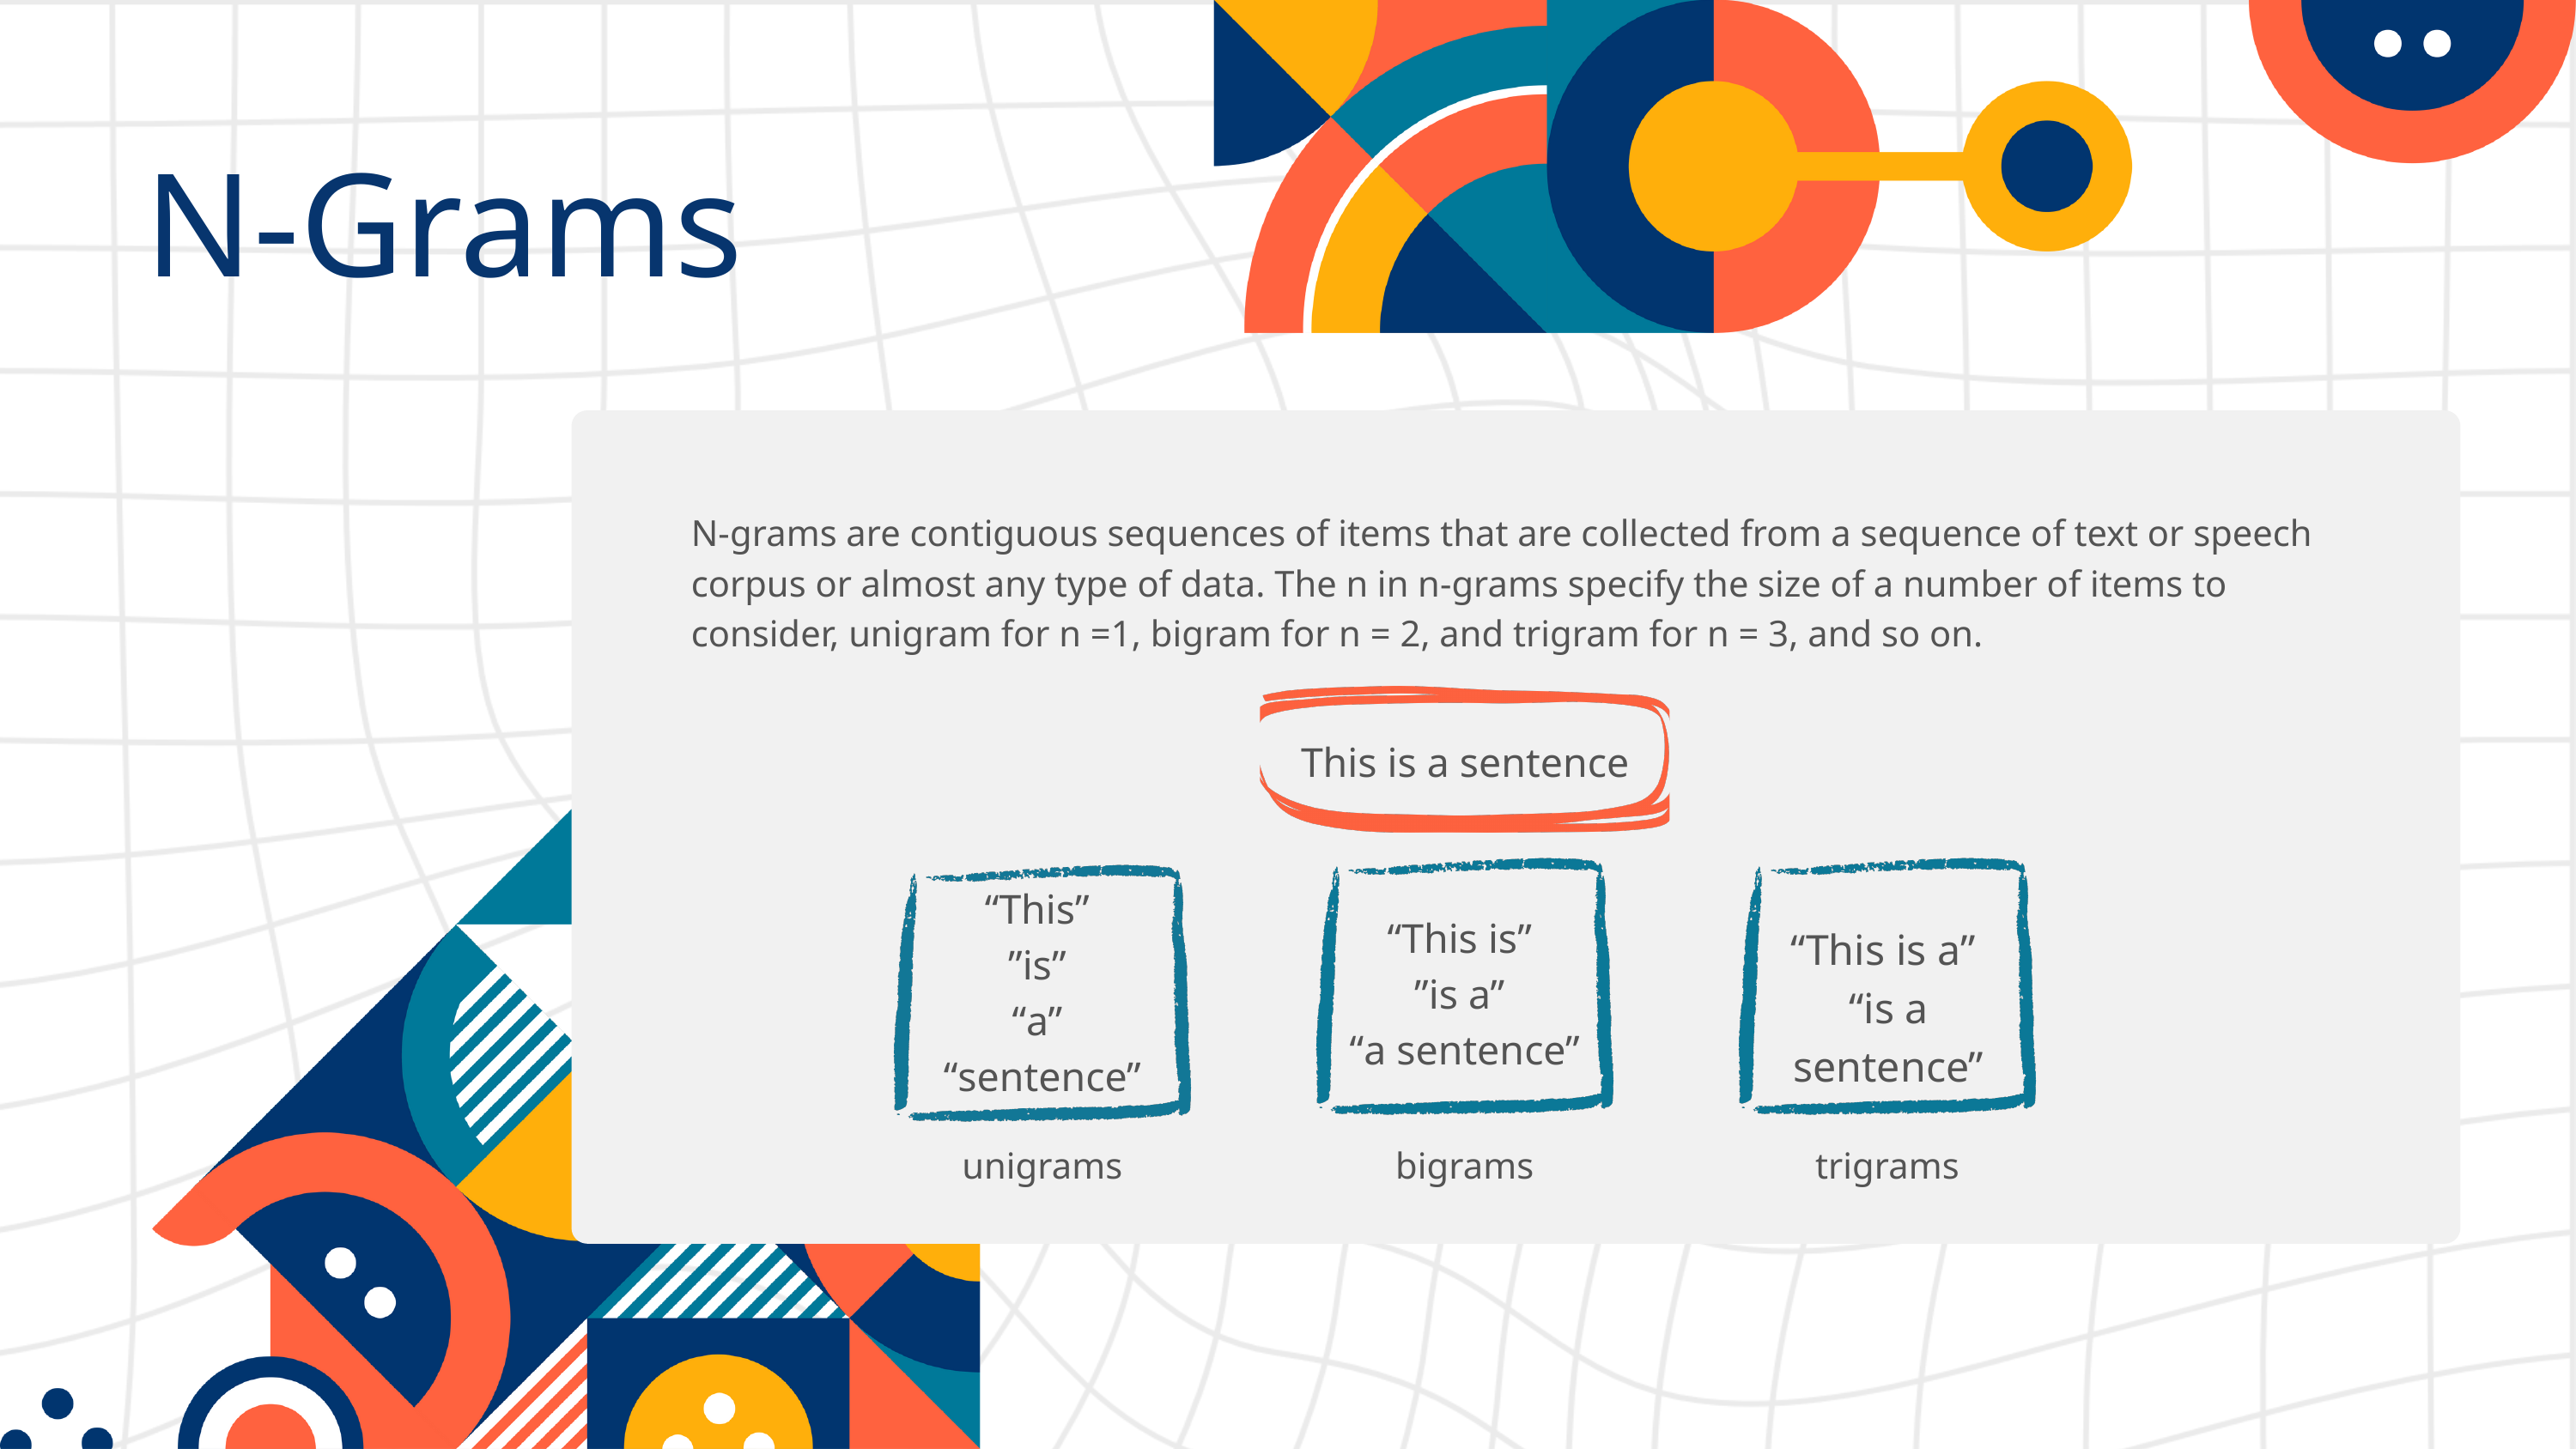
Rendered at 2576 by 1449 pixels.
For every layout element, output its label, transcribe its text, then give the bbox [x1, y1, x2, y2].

text_box [1213, 0, 2576, 333]
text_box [1260, 686, 1670, 833]
text_box N-Grams [144, 177, 916, 306]
text_box [0, 662, 981, 1449]
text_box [571, 409, 2461, 1245]
text_box [0, 0, 2576, 1449]
